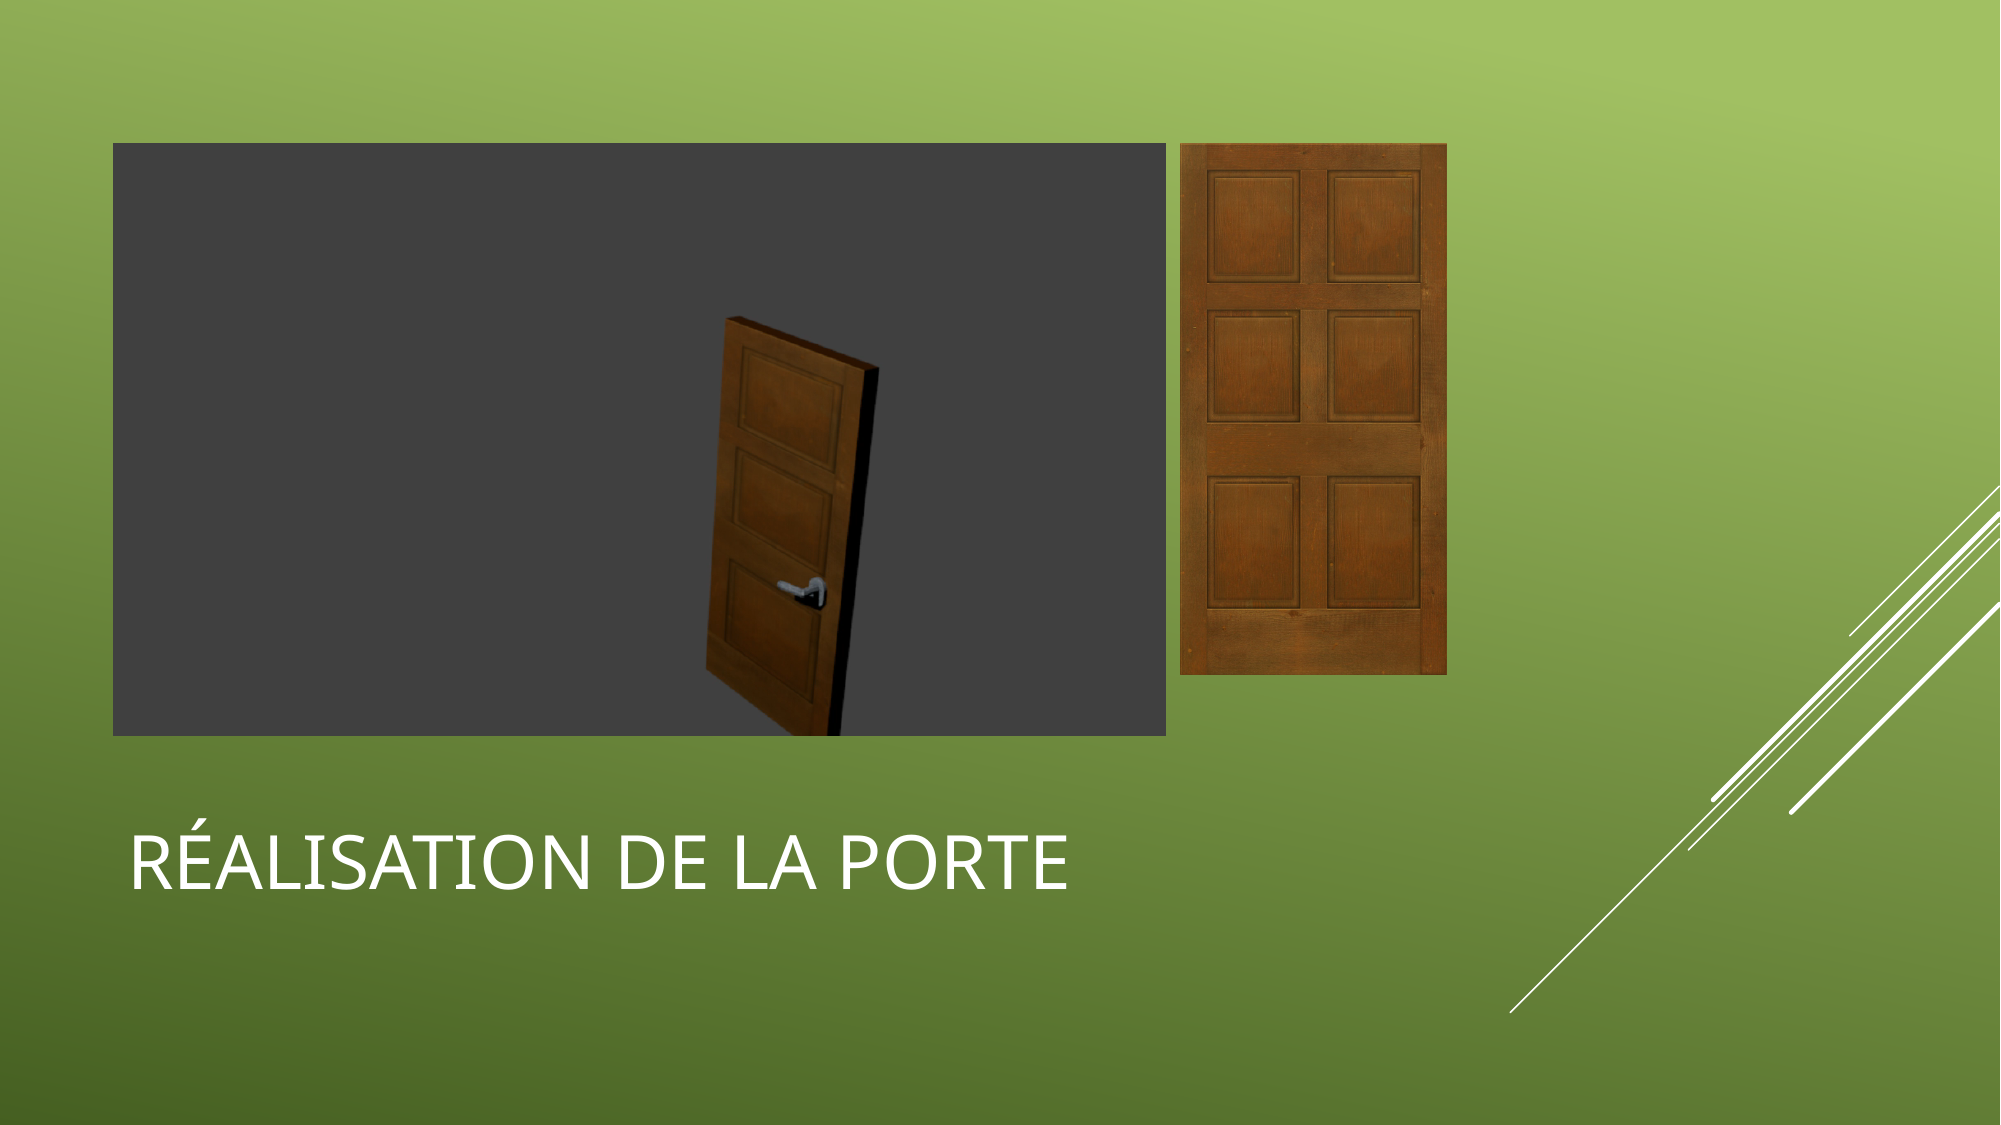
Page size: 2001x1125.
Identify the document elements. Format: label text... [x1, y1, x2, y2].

picture [1180, 142, 1447, 675]
title Réalisation de la porte [112, 736, 1513, 984]
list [111, 142, 1167, 737]
